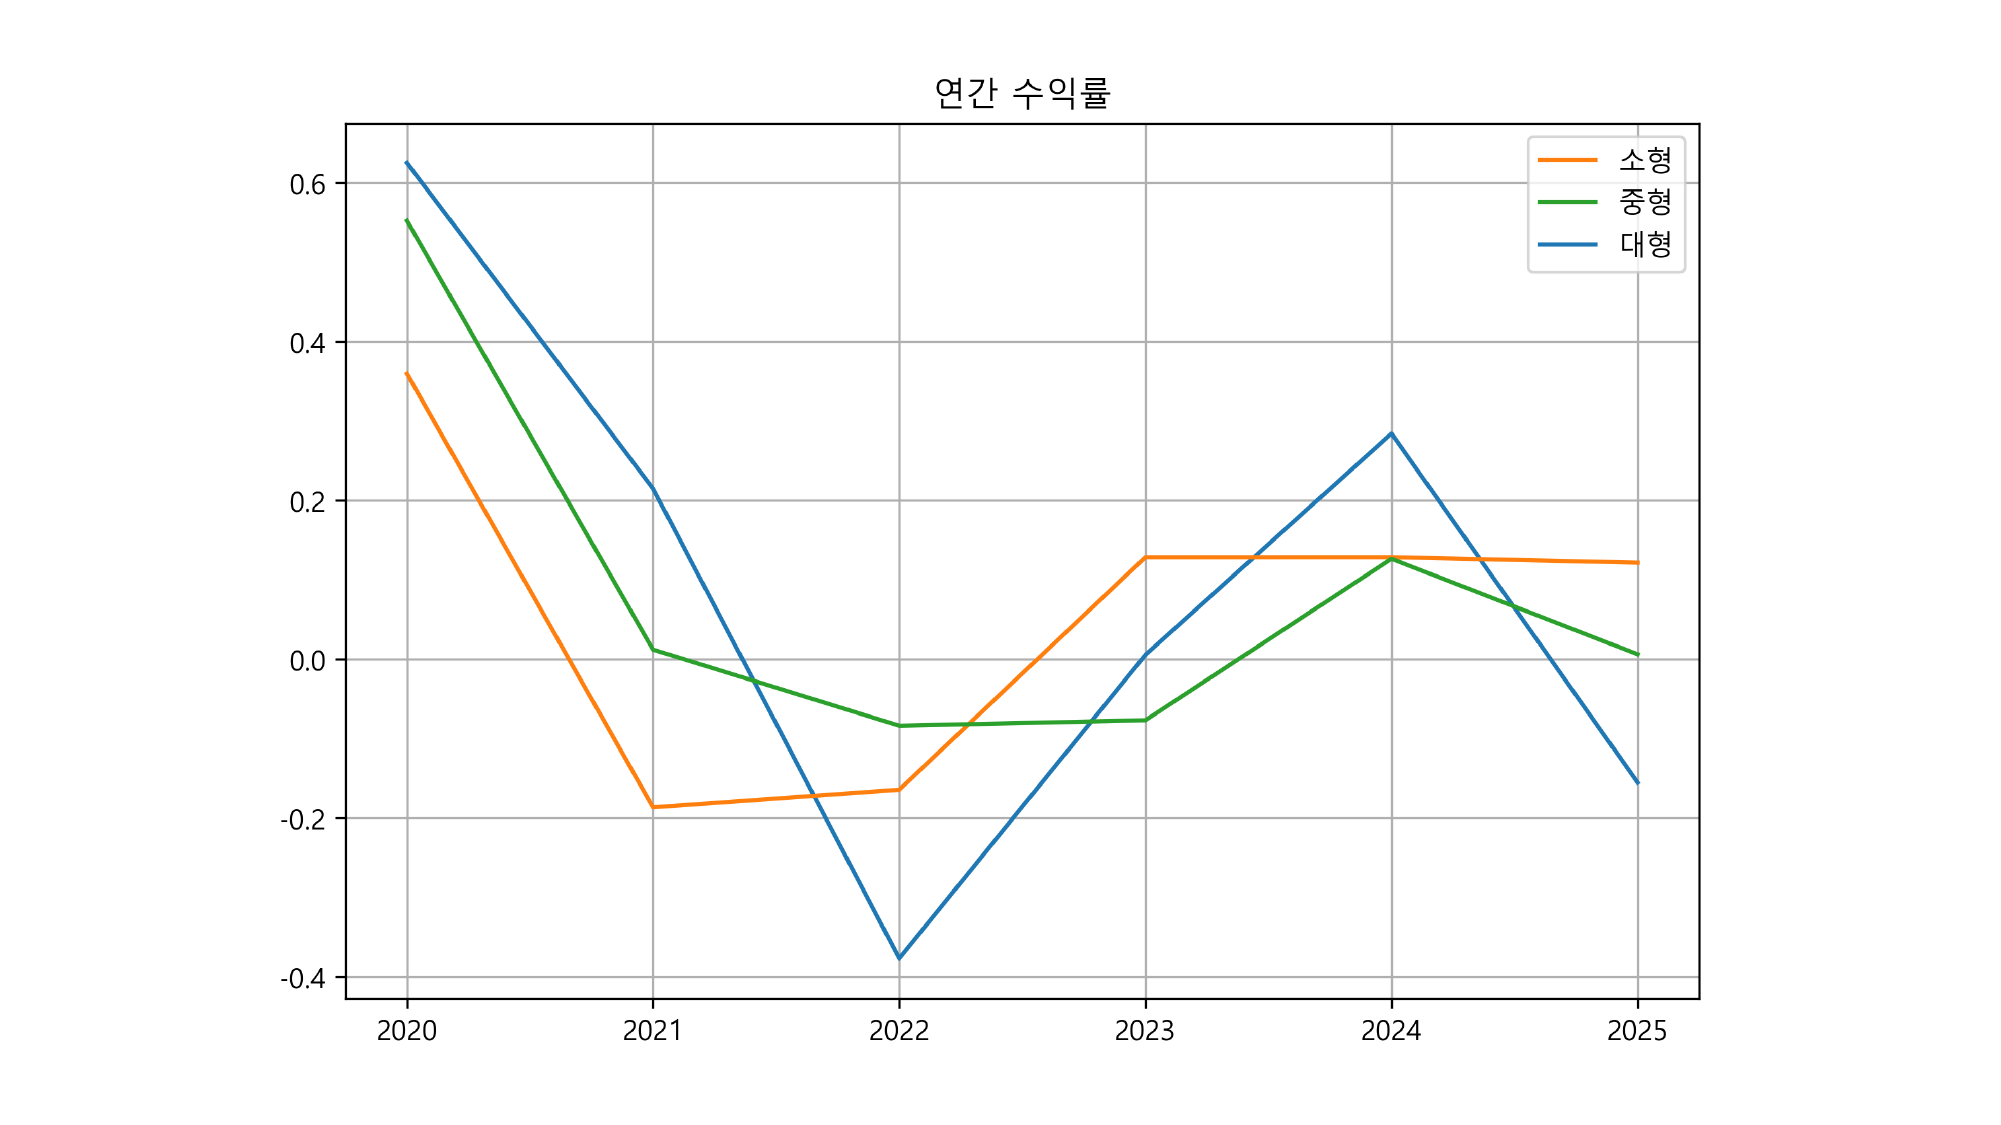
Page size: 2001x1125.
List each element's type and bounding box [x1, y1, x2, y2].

list [281, 61, 1719, 1066]
